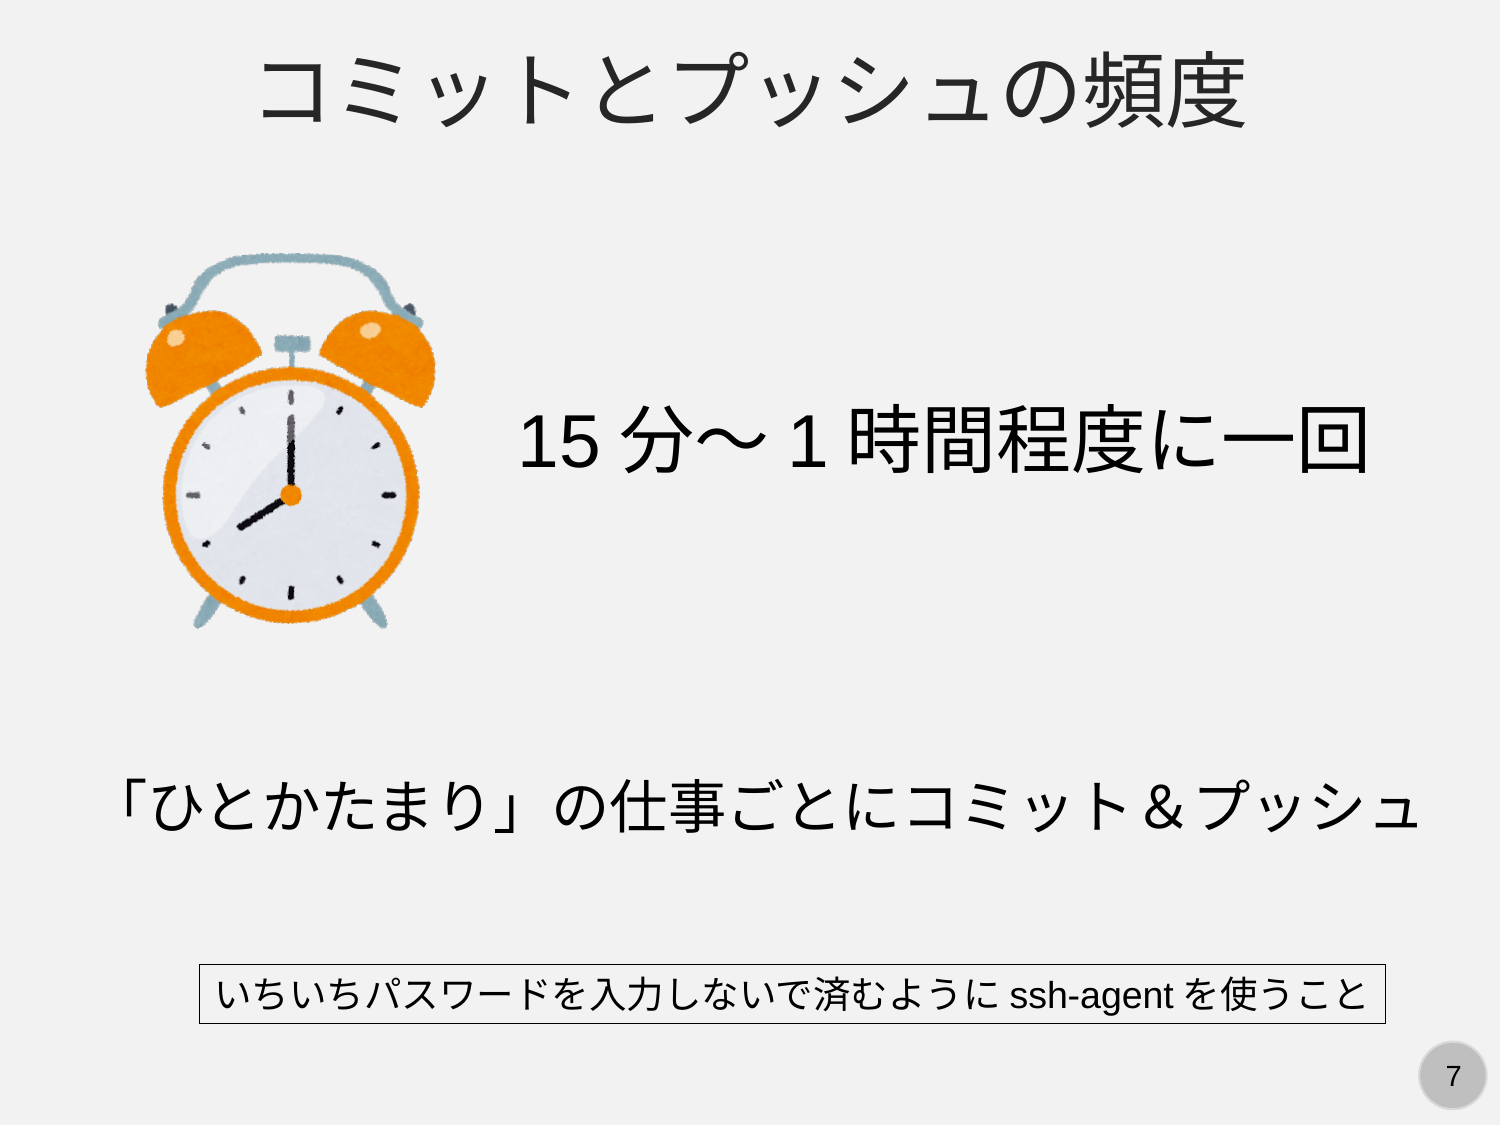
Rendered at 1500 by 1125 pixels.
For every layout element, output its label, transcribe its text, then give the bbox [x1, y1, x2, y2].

text_box いちいちパスワードを入力しないで済むようにssh-agentを使うこと [199, 964, 1386, 1024]
text_box 15分～1時間程度に一回 [502, 385, 1387, 490]
list コミットとプッシュの頻度 [0, 31, 1500, 155]
picture [123, 243, 459, 645]
text_box 「ひとかたまり」の仕事ごとにコミット＆プッシュ [74, 763, 1441, 848]
